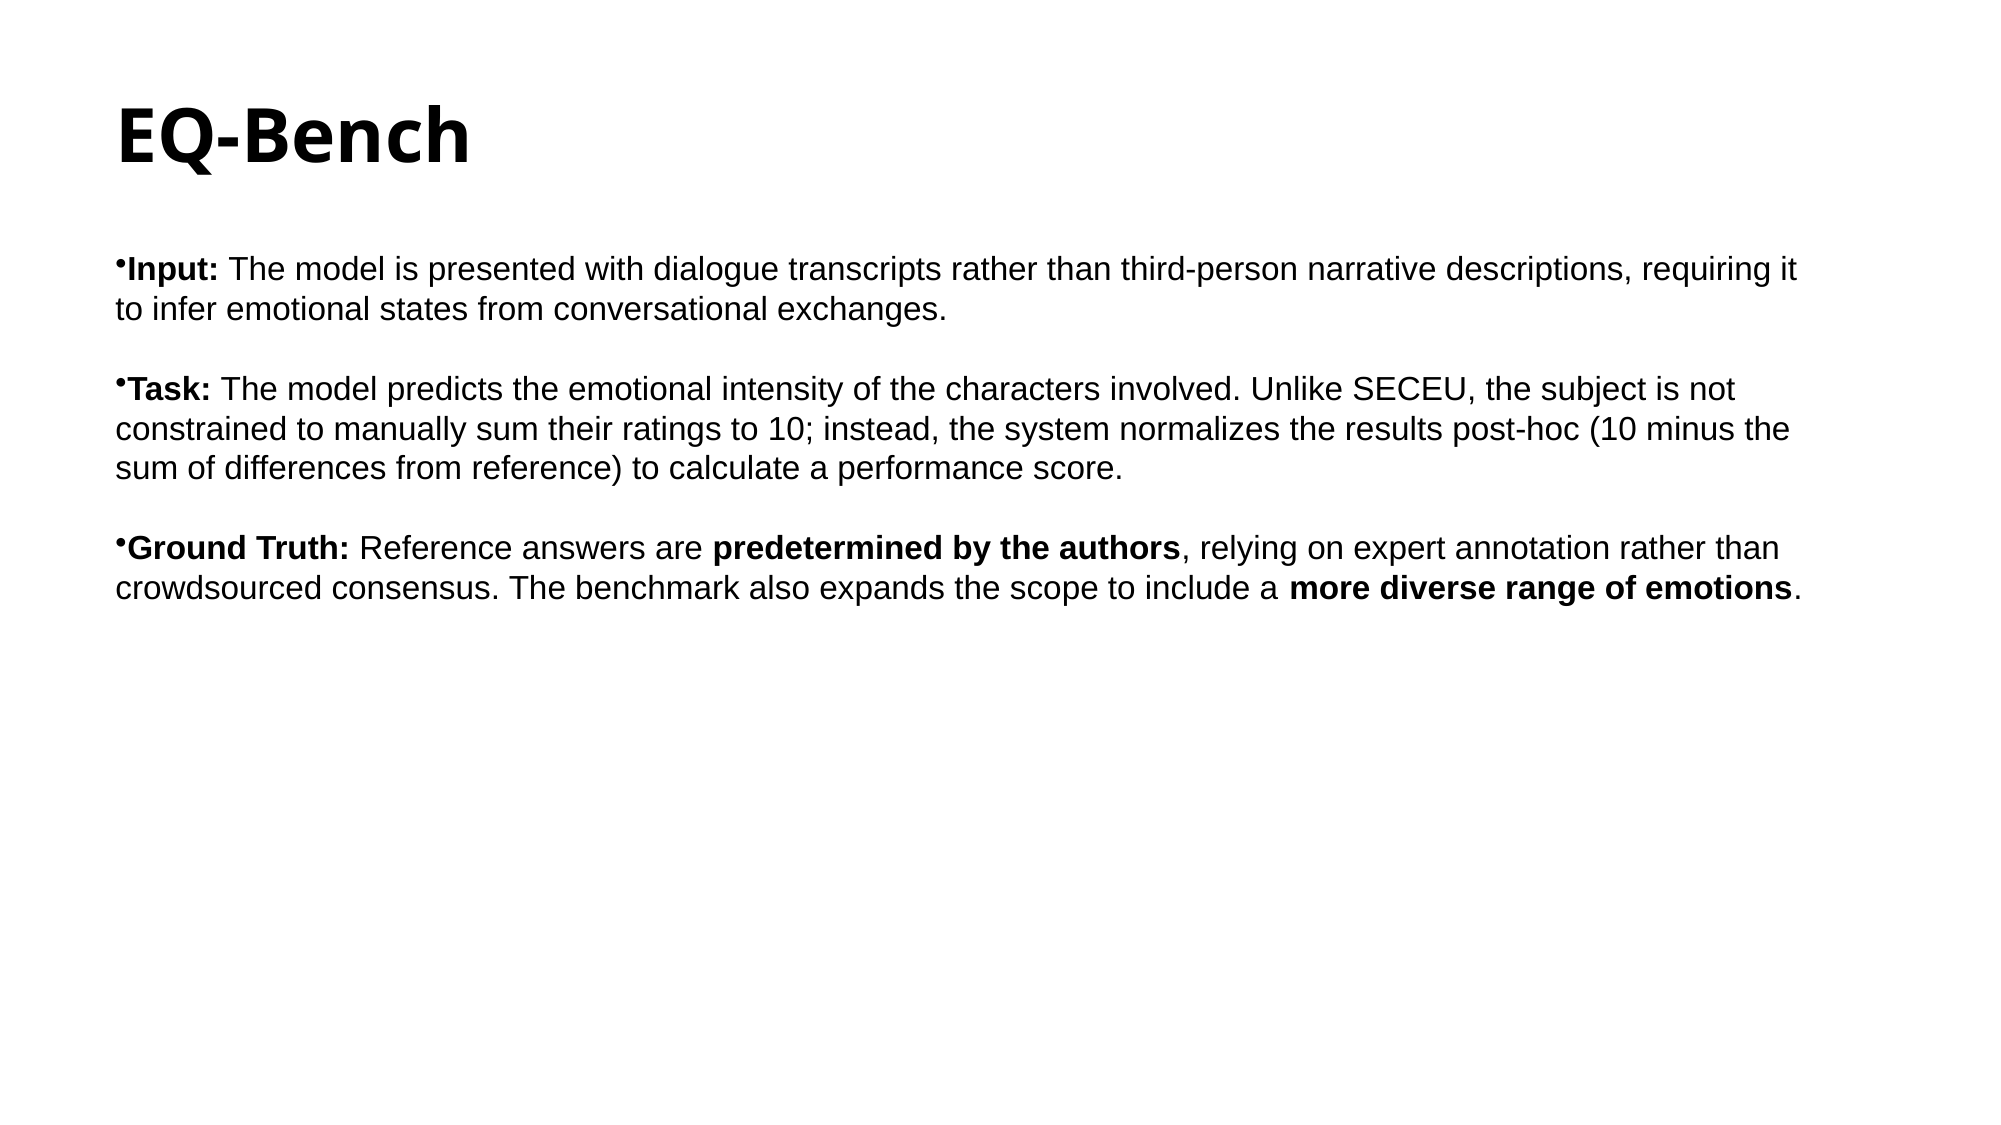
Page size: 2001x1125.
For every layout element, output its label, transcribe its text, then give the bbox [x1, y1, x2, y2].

title EQ-Bench [100, 90, 1849, 239]
list Input: The model is presented with dialogue transcripts rather than third-person narrative descriptions, requiring it to infer emotional states from conversational exchanges. Task: The model predicts the emotional intensity of the characters involved. Unlike SECEU, the subject is not constrained to manually sum their ratings to 10; instead, the system normalizes the results post-hoc (10 minus the sum of differences from reference) to calculate a performance score. Ground Truth: Reference answers are predetermined by the authors, relying on expert annotation rather than crowdsourced consensus. The benchmark also expands the scope to include a more diverse range of emotions. [100, 239, 1849, 994]
